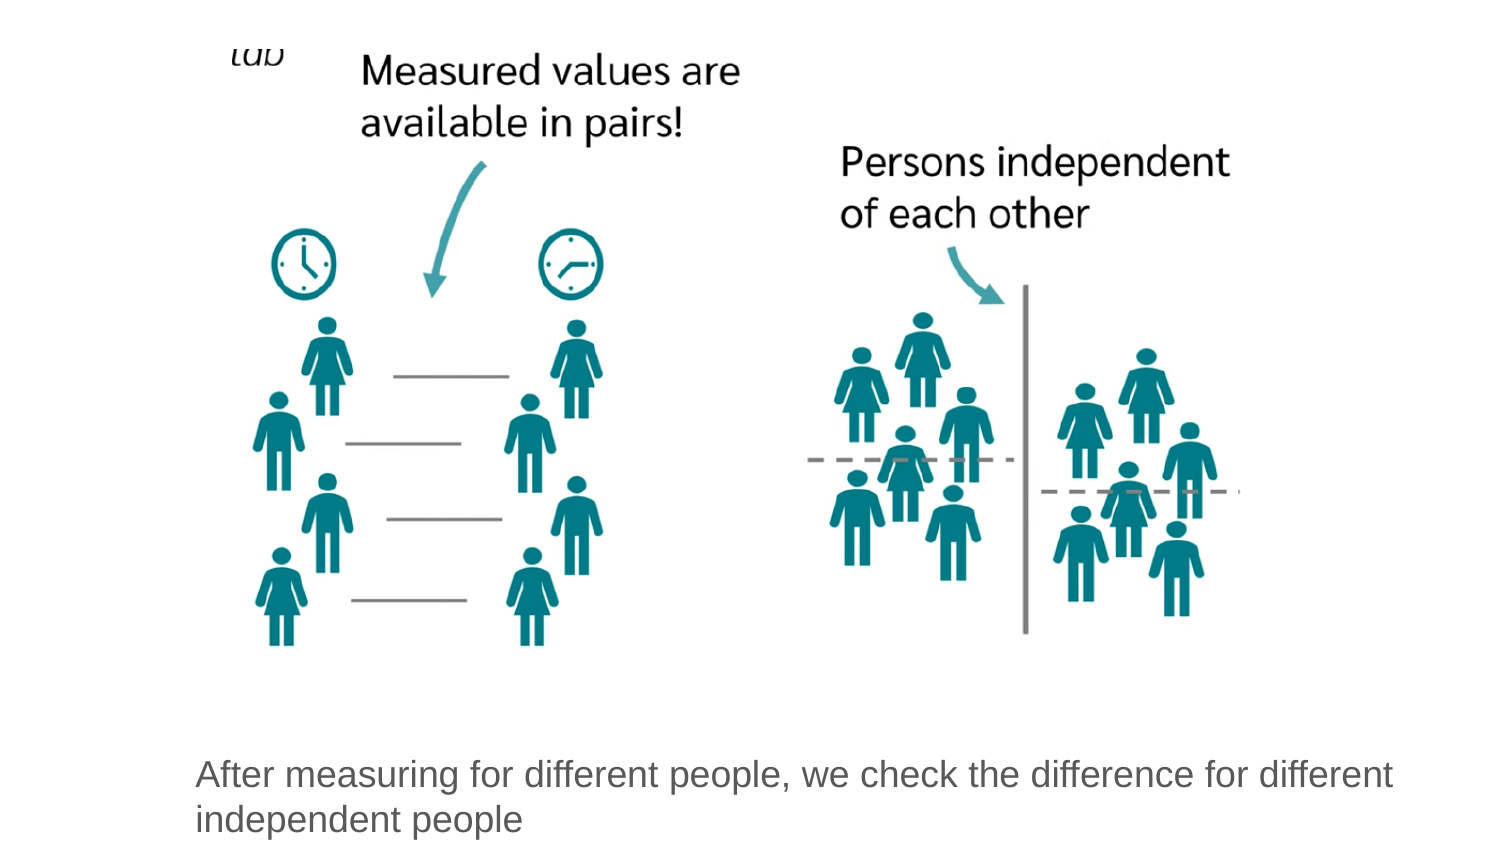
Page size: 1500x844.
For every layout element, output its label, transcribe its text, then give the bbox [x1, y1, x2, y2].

picture [232, 48, 1268, 677]
text_box After measuring for different people, we check the difference for different independent people [180, 735, 1418, 844]
